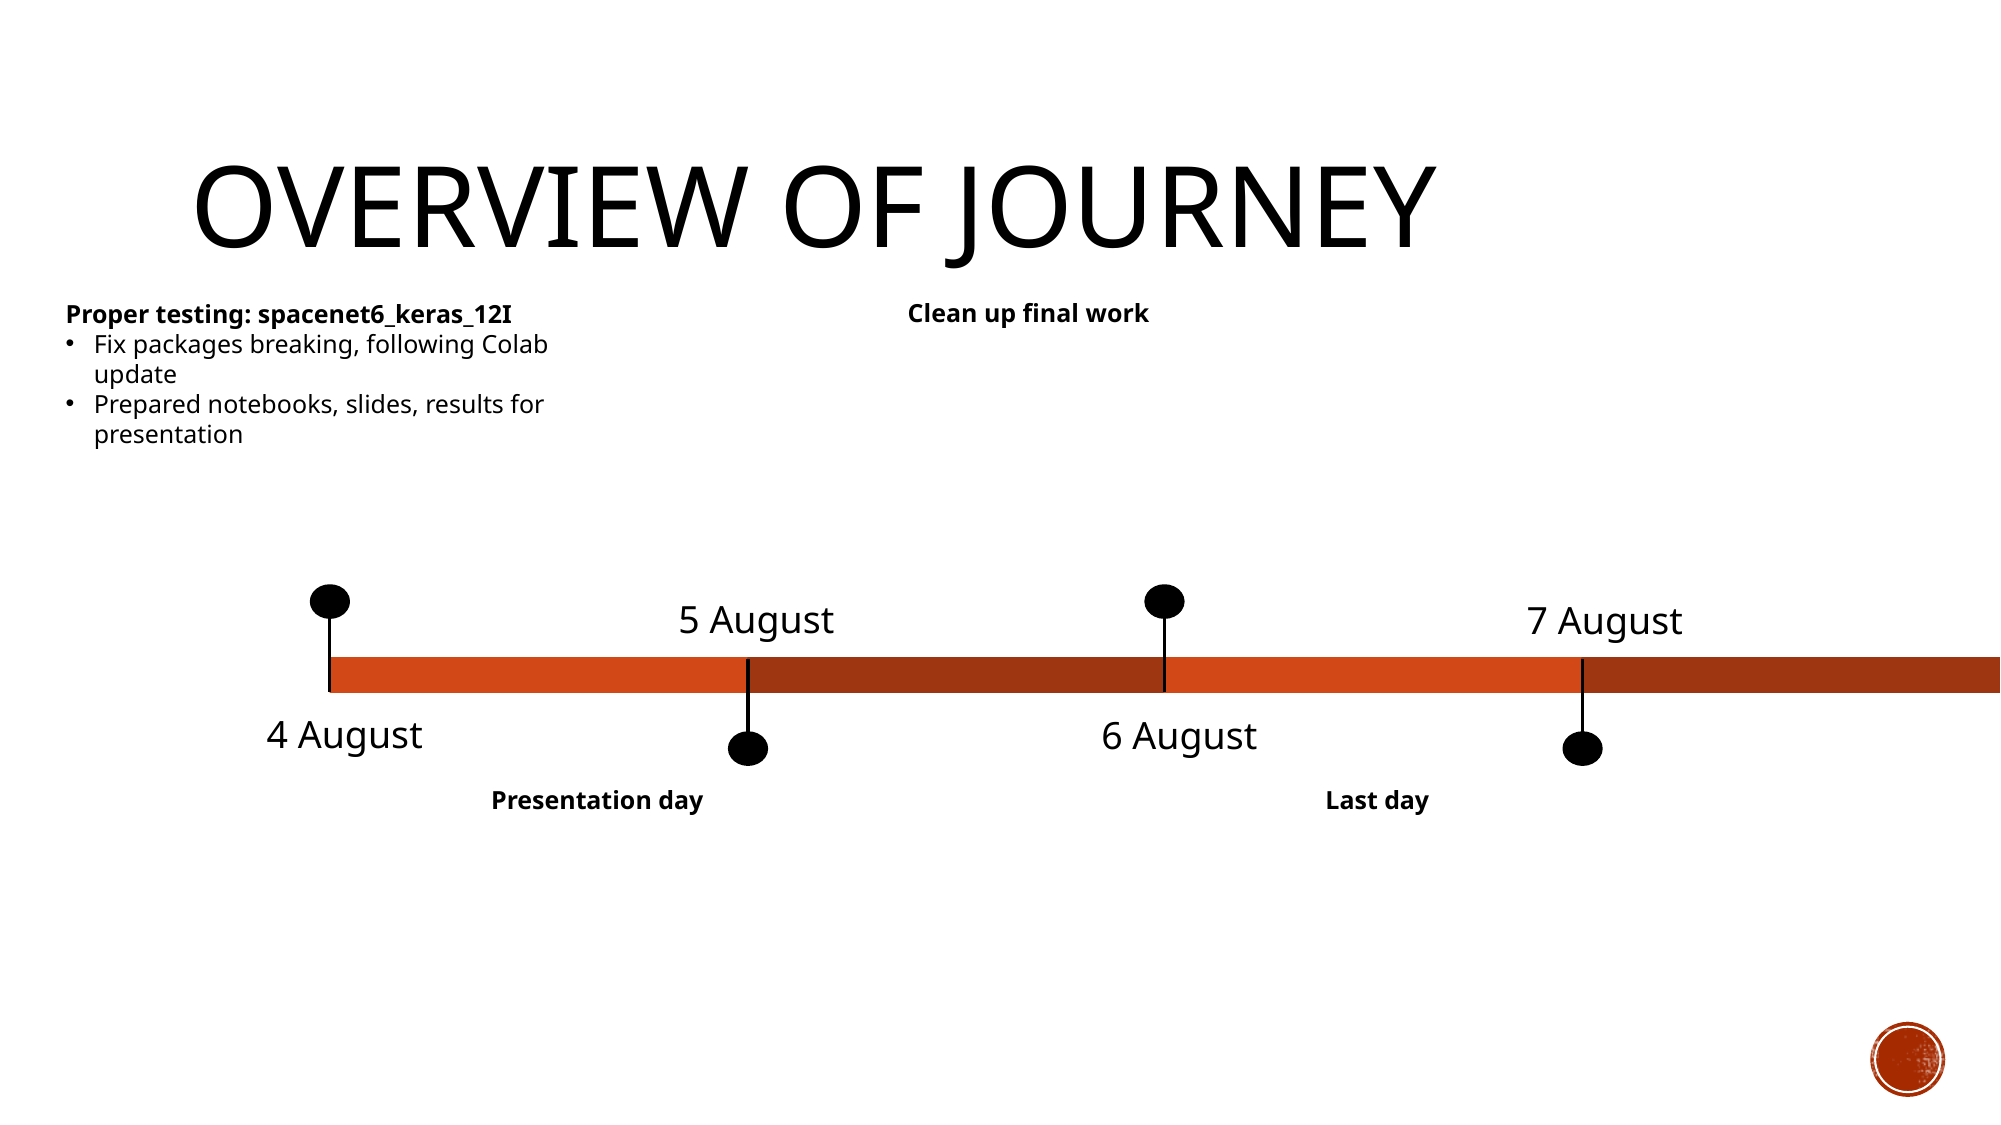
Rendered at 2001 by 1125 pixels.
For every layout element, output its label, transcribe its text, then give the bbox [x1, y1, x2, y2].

text_box Presentation day [476, 777, 1020, 822]
text_box Last day [1310, 777, 1854, 822]
text_box Proper testing: spacenet6_keras_12I Fix packages breaking, following Colab update Prepared notebooks, slides, results for presentation [50, 291, 594, 486]
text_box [313, 587, 2000, 764]
text_box 4 August [251, 703, 312, 764]
title Overview of Journey [175, 79, 1826, 344]
text_box Clean up final work [892, 290, 1436, 336]
